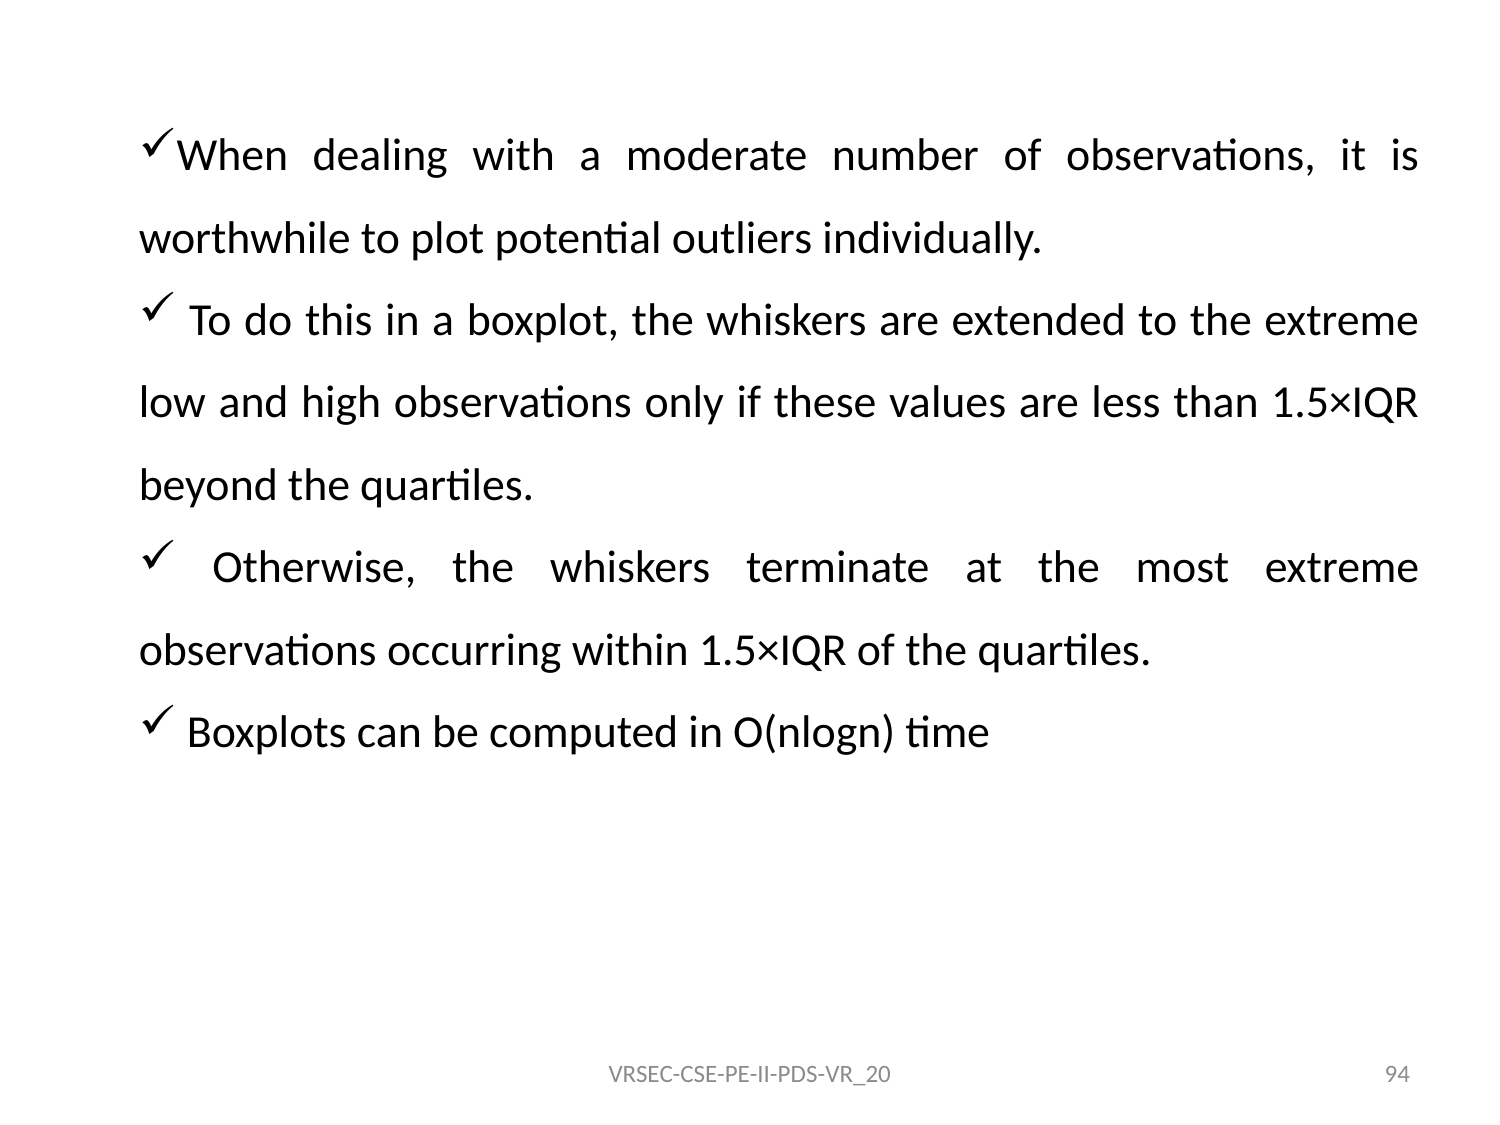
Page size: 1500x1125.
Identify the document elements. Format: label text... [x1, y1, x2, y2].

footer VRSEC-CSE-PE-II-PDS-VR_20 [512, 1042, 988, 1103]
slide_number 94 [1074, 1042, 1425, 1103]
text_box When dealing with a moderate number of observations, it is worthwhile to plot potential outliers individually. To do this in a boxplot, the whiskers are extended to the extreme low and high observations only if these values are less than 1.5×IQR beyond the quartiles. Otherwise, the whiskers terminate at the most extreme observations occurring within 1.5×IQR of the quartiles. Boxplots can be computed in O(nlogn) time [123, 89, 1435, 765]
